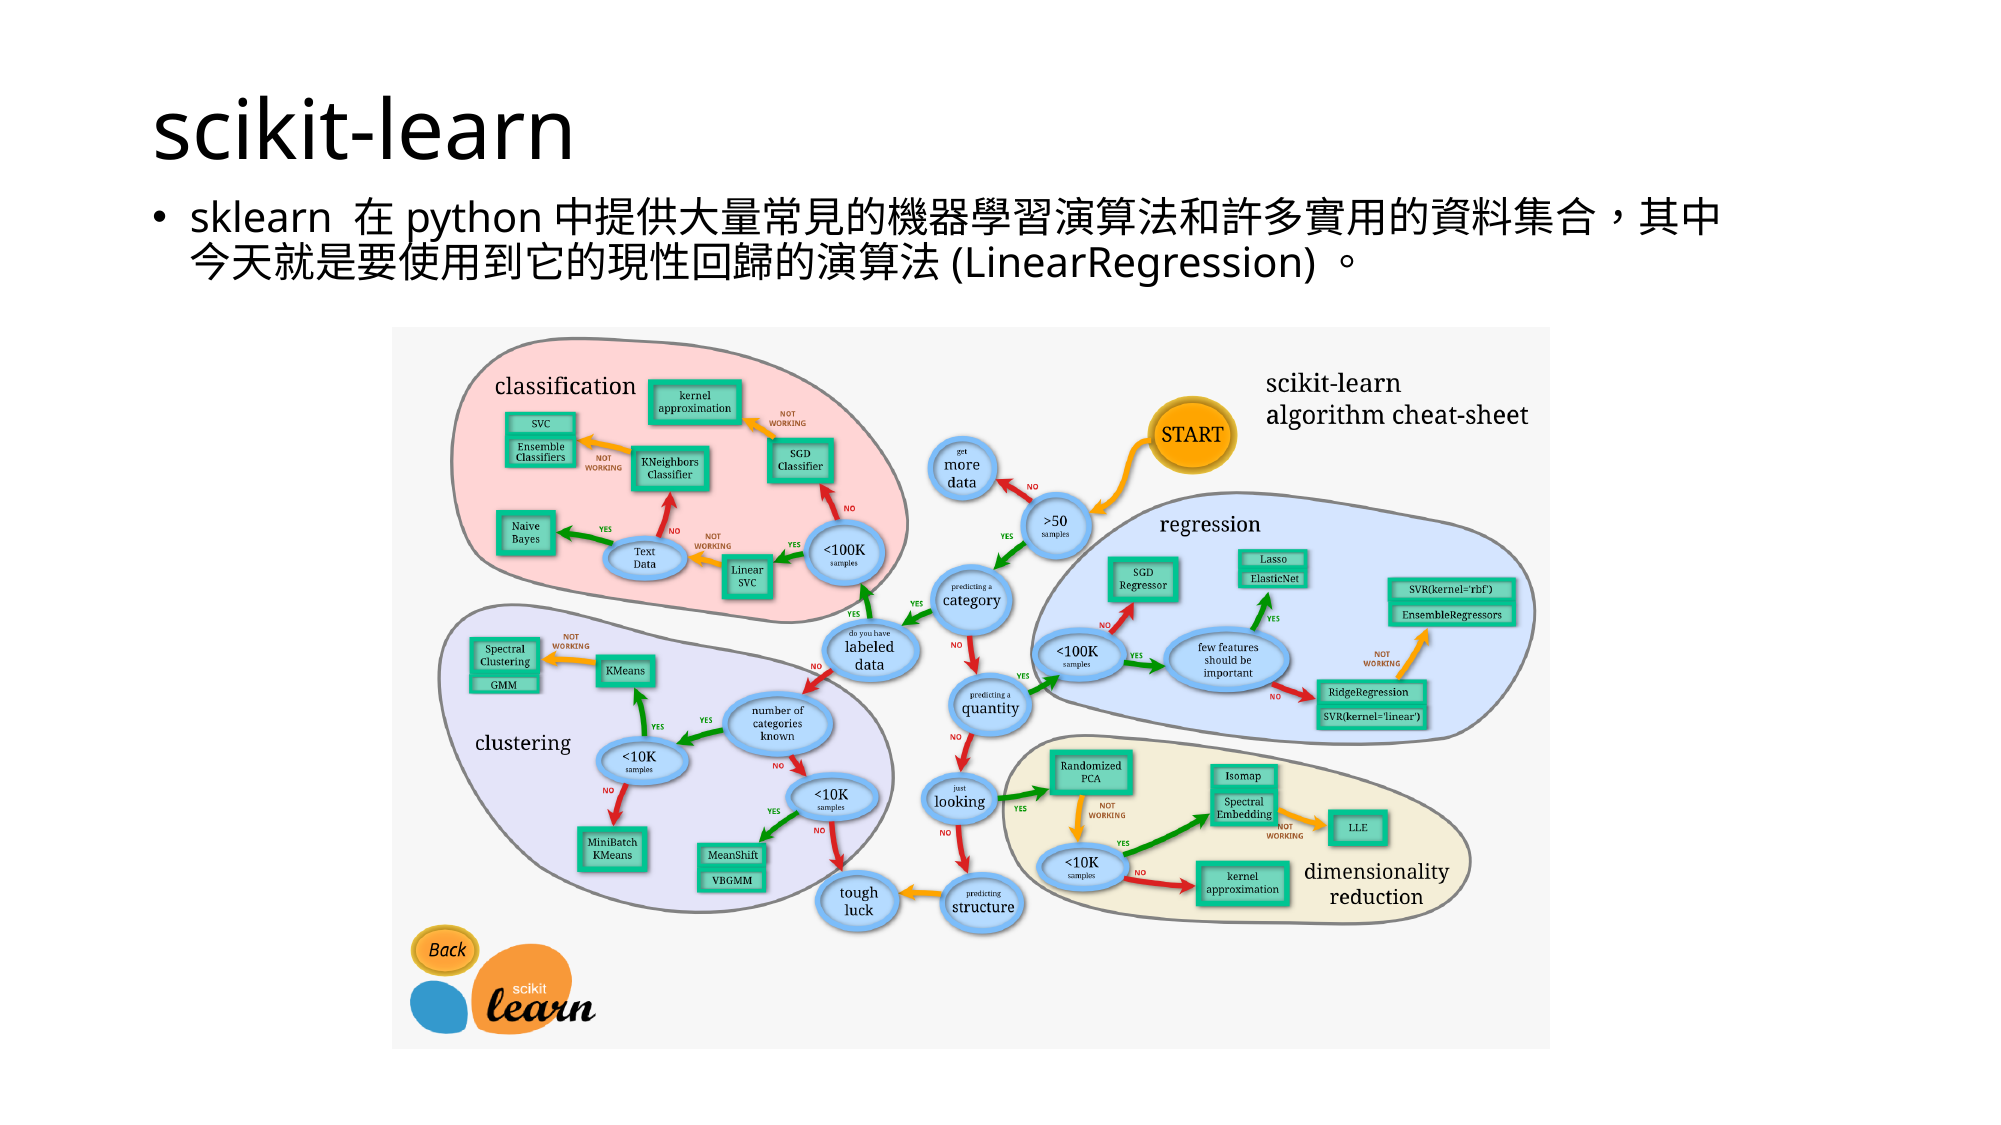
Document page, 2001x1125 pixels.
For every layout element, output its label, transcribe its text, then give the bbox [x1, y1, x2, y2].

title scikit-learn [137, 20, 1863, 239]
picture [392, 327, 1550, 1049]
list sklearn 在python中提供大量常見的機器學習演算法和許多實用的資料集合，其中今天就是要使用到它的現性回歸的演算法(LinearRegression)。 [137, 188, 1741, 903]
